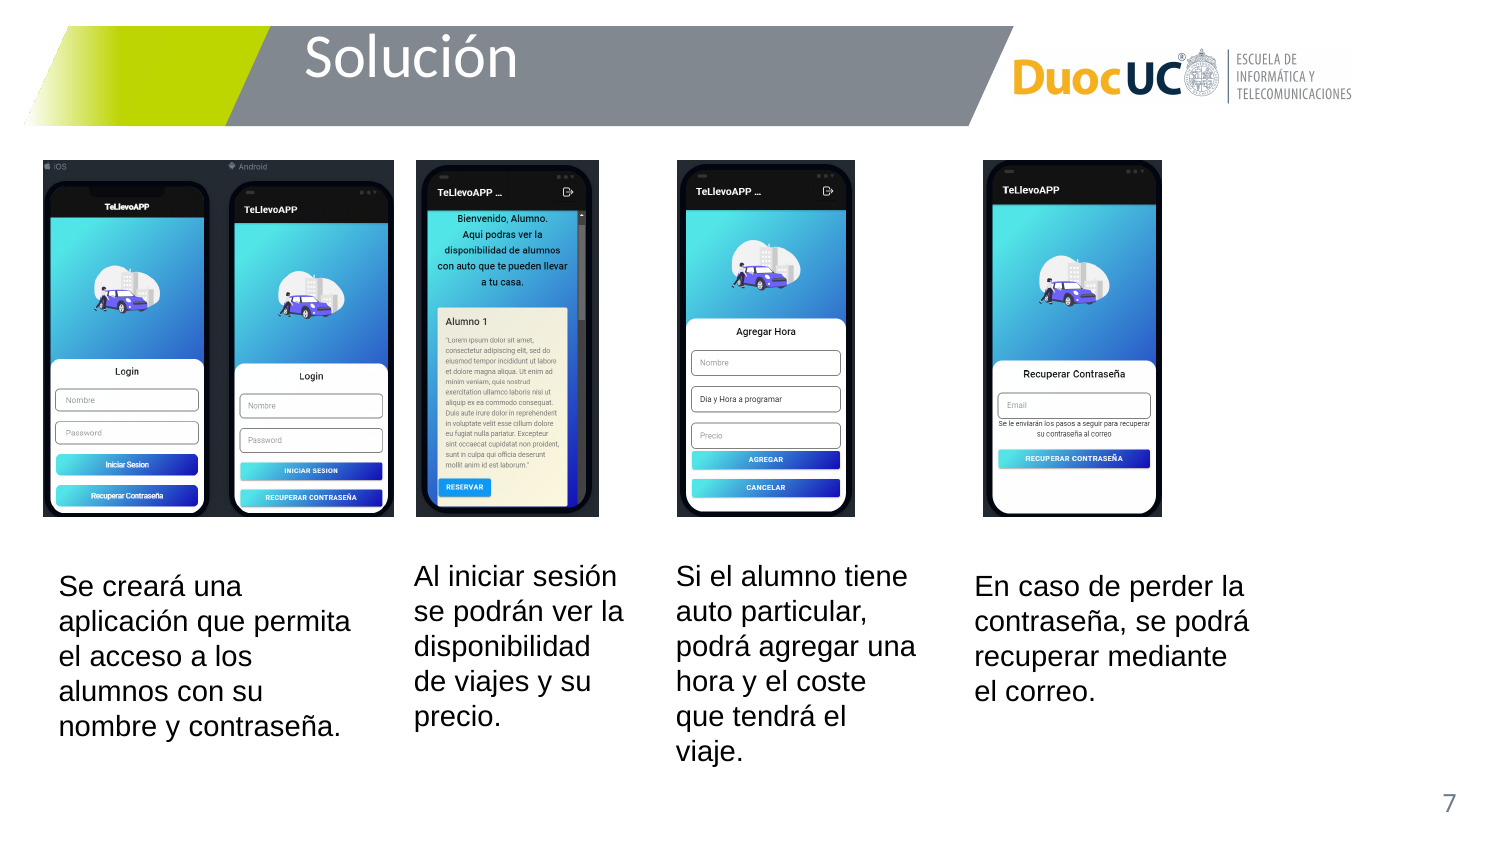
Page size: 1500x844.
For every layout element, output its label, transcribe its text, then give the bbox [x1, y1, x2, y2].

picture [983, 160, 1163, 517]
picture [43, 160, 394, 517]
text_box Se creará una aplicación que permita el acceso a los alumnos con su nombre y contraseña. [43, 560, 384, 750]
text_box Si el alumno tiene auto particular, podrá agregar una hora y el coste que tendrá el viaje. [661, 550, 937, 775]
title Solución [289, 19, 993, 95]
picture [1013, 47, 1352, 105]
picture [416, 160, 600, 517]
picture [676, 160, 856, 517]
text_box Al iniciar sesión se podrán ver la disponibilidad de viajes y su precio. [399, 550, 646, 740]
text_box En caso de perder la contraseña, se podrá recuperar mediante el correo. [959, 560, 1266, 715]
